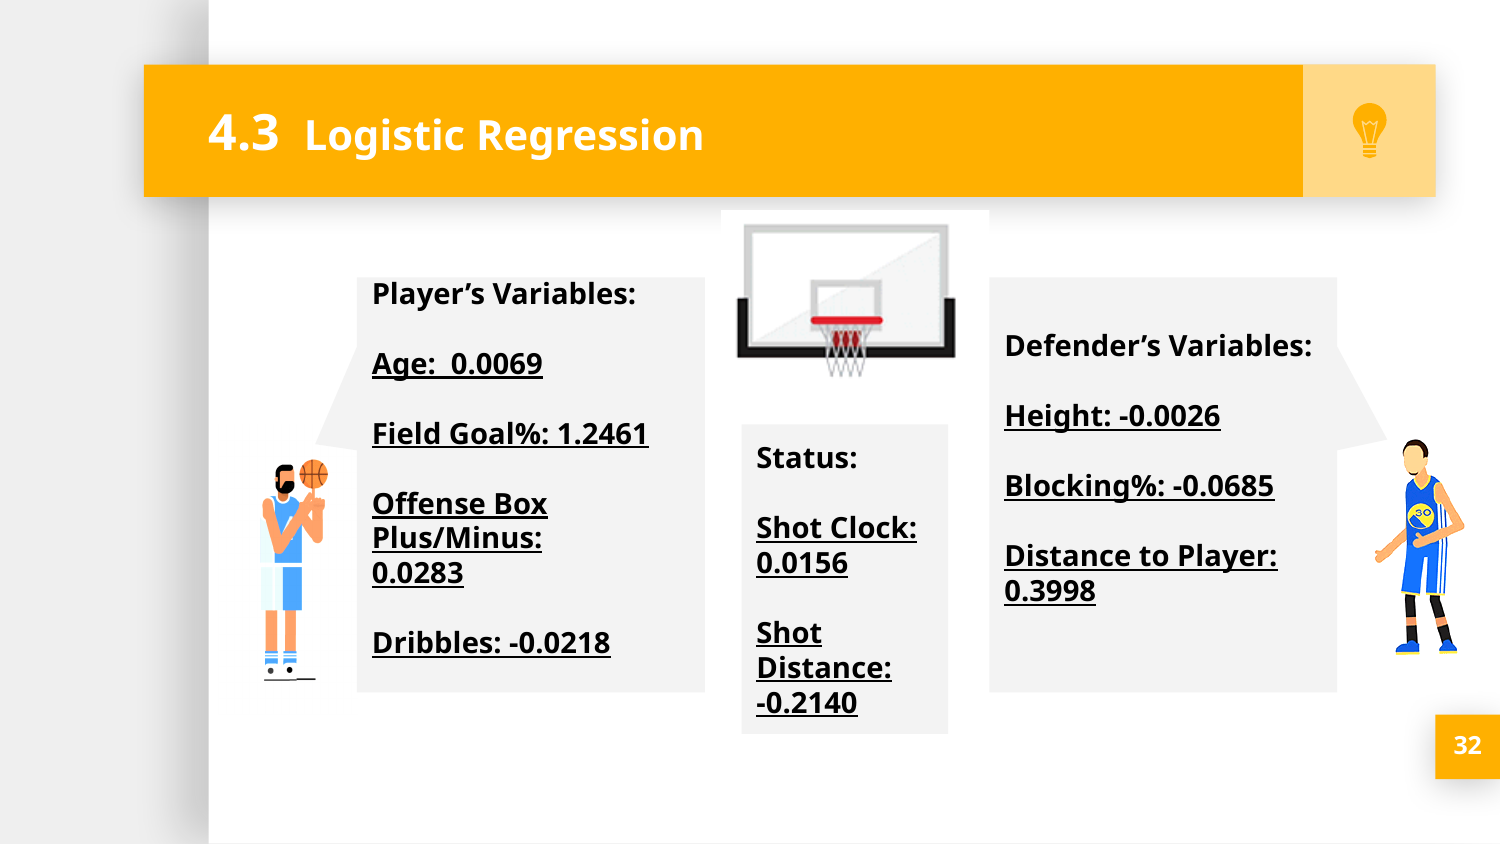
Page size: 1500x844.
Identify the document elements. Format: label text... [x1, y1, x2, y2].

picture [720, 210, 990, 425]
text_box Player’s Variables: Age: 0.0069 Field Goal%: 1.2461 Offense Box Plus/Minus: 0.0283 Dribbles: -0.0218 [324, 277, 705, 693]
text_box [1352, 102, 1387, 159]
text_box Status: Shot Clock: 0.0156 Shot Distance: -0.2140 [741, 433, 949, 734]
picture [218, 423, 358, 715]
title 4.3 Logistic Regression [193, 64, 1300, 197]
slide_number ‹#› [1435, 714, 1500, 780]
picture [1352, 424, 1479, 693]
text_box Defender’s Variables: Height: -0.0026 Blocking%: -0.0685 Distance to Player: 0.3998 [989, 277, 1378, 693]
